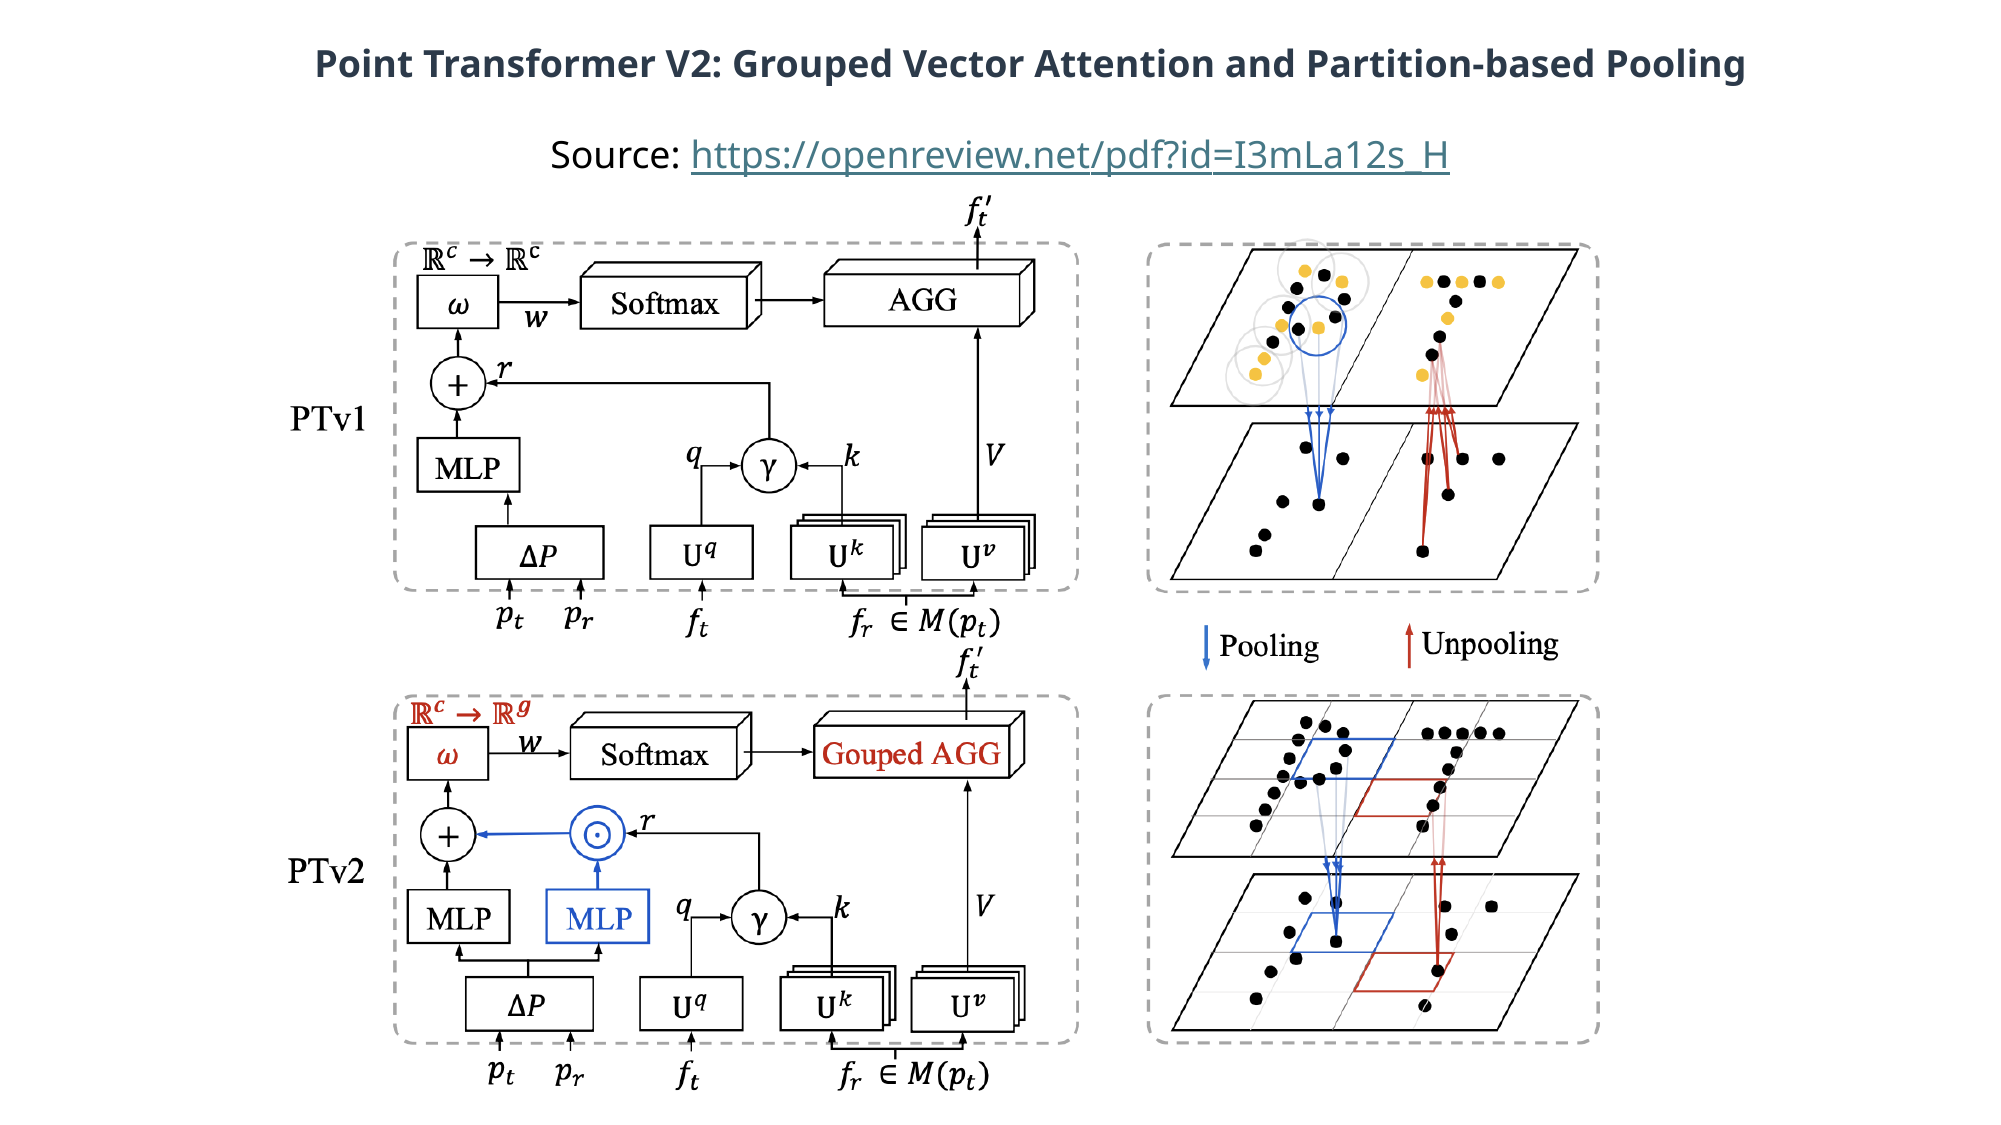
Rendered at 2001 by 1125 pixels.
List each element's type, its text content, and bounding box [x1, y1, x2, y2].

picture [277, 183, 1618, 1103]
text_box Point Transformer V2: Grouped Vector Attention and Partition-based Pooling [299, 32, 1763, 93]
text_box Source: https://openreview.net/pdf?id=I3mLa12s_H [535, 123, 1465, 183]
